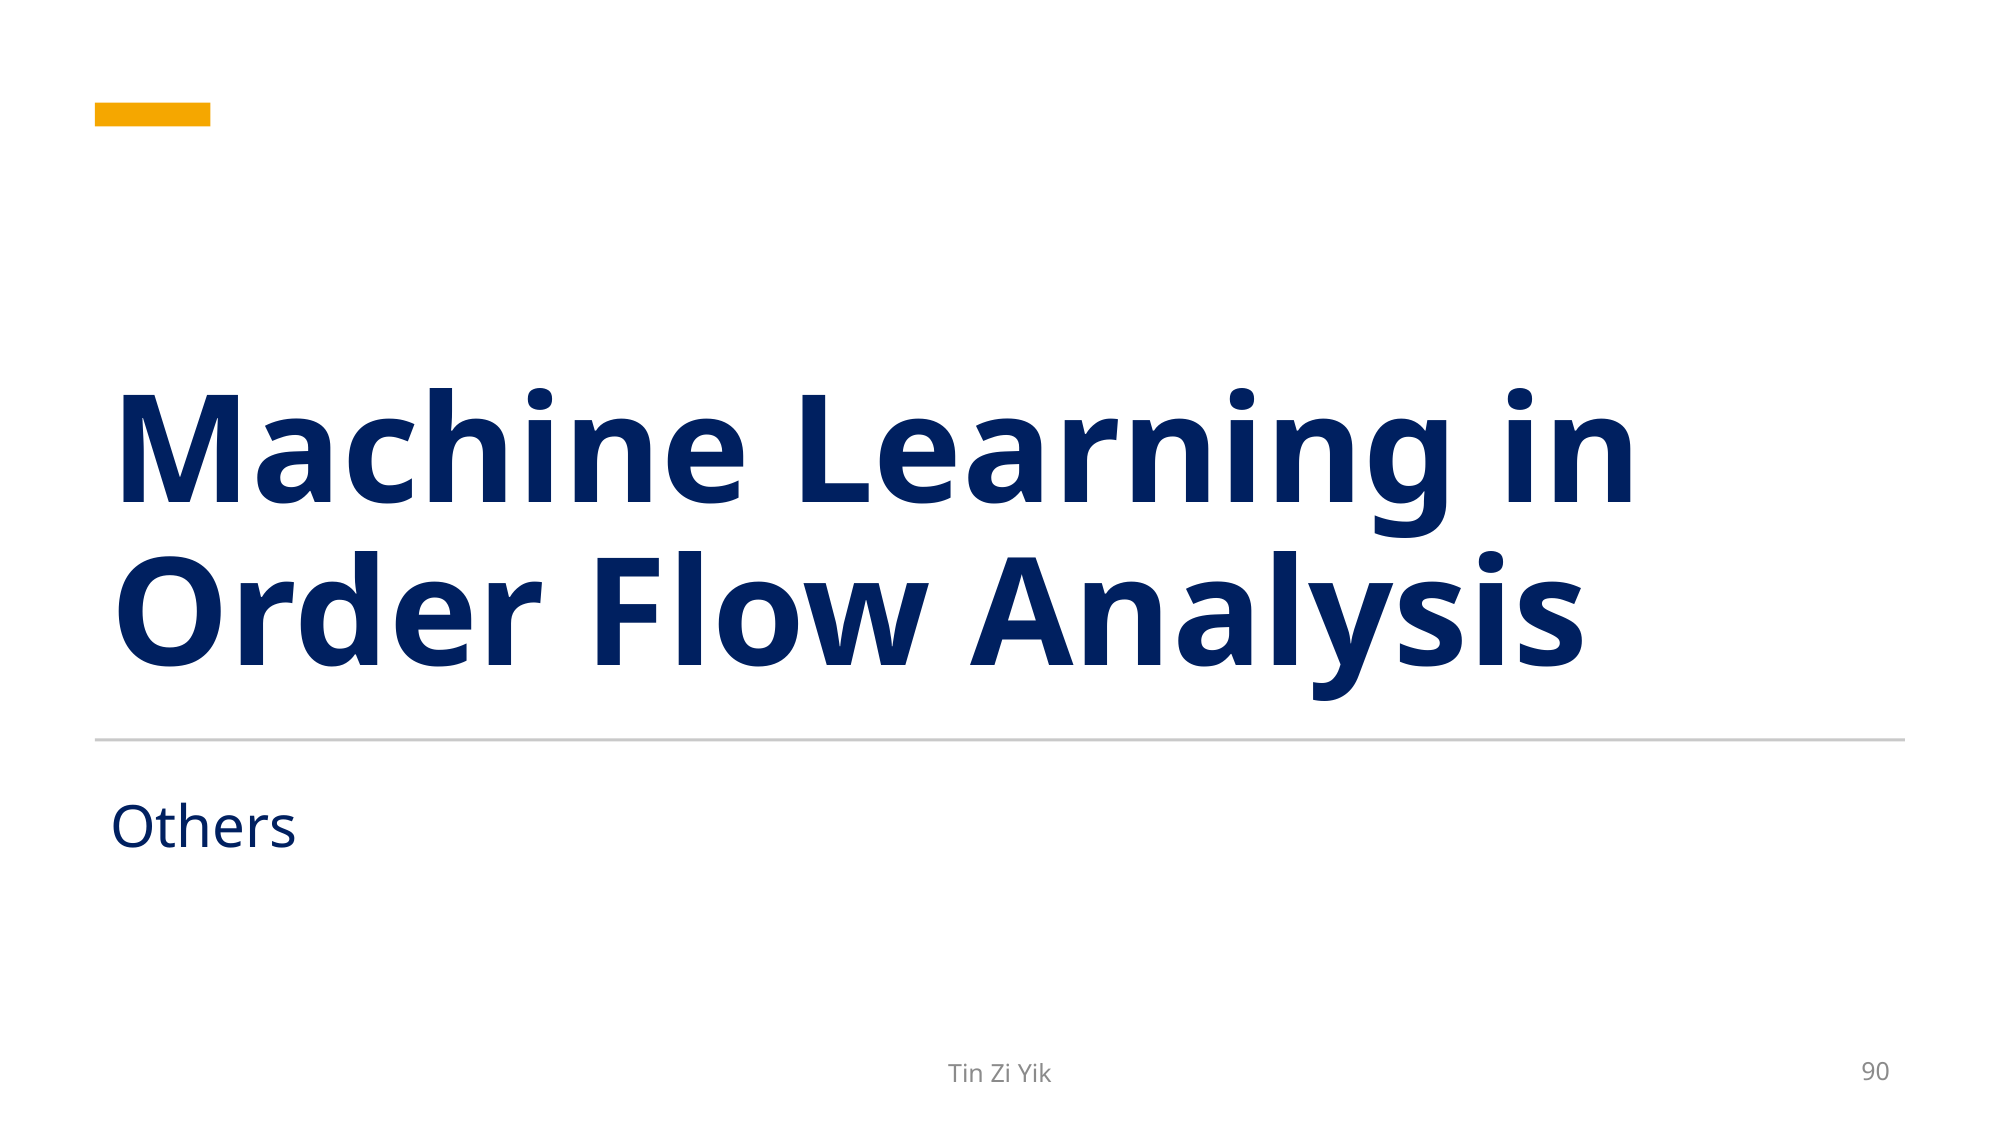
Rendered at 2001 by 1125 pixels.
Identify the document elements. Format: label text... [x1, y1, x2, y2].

title Machine Learning in Order Flow Analysis [94, 184, 1906, 705]
subtitle Others [94, 774, 1906, 1018]
slide_number 90 [1455, 1042, 1905, 1103]
footer Tin Zi Yik [662, 1042, 1338, 1103]
